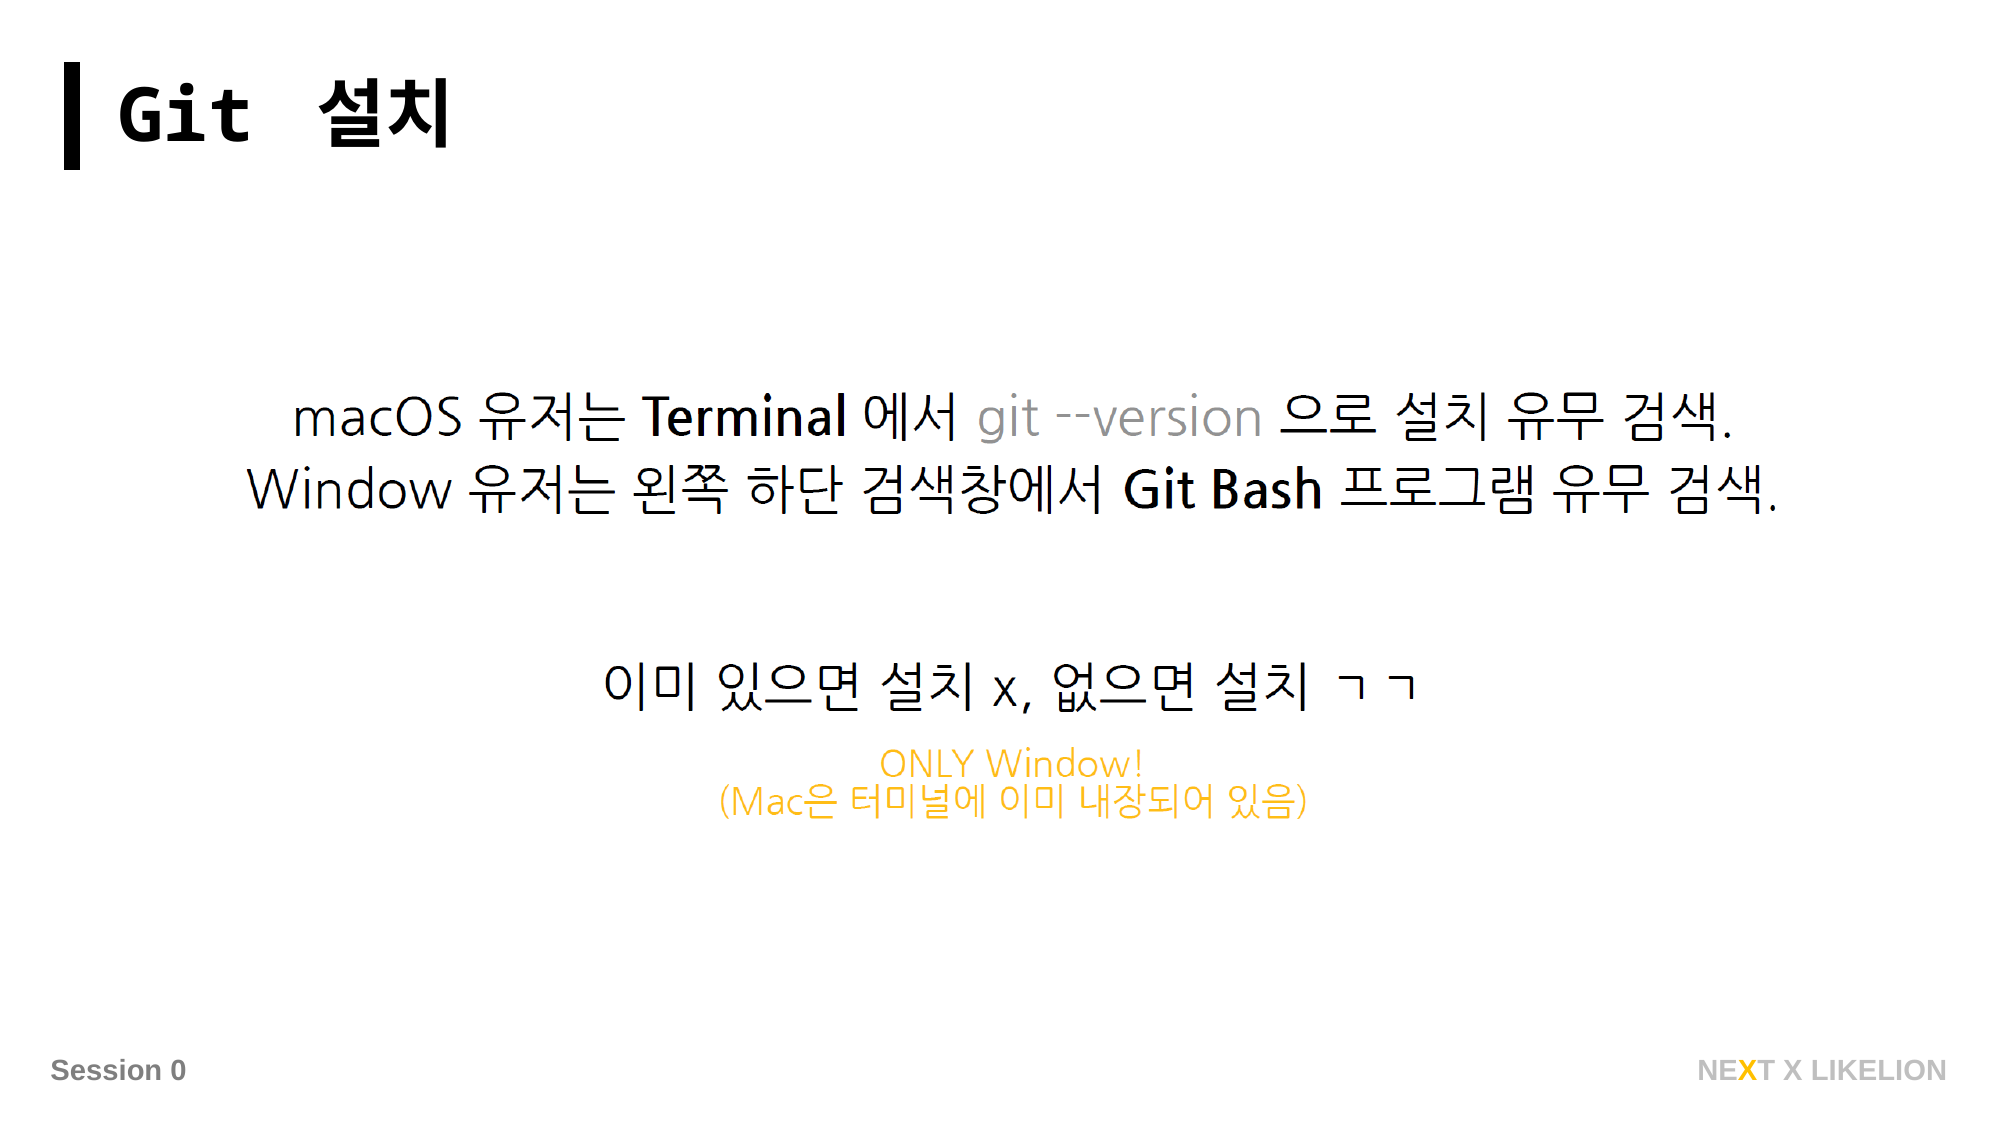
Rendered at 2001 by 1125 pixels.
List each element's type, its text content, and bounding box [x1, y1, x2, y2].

text_box Session 0 [35, 1044, 318, 1095]
text_box Git 설치 [103, 59, 942, 165]
text_box NEXT X LIKELION [1682, 1044, 1965, 1095]
text_box [64, 63, 80, 170]
picture [150, 335, 1850, 855]
